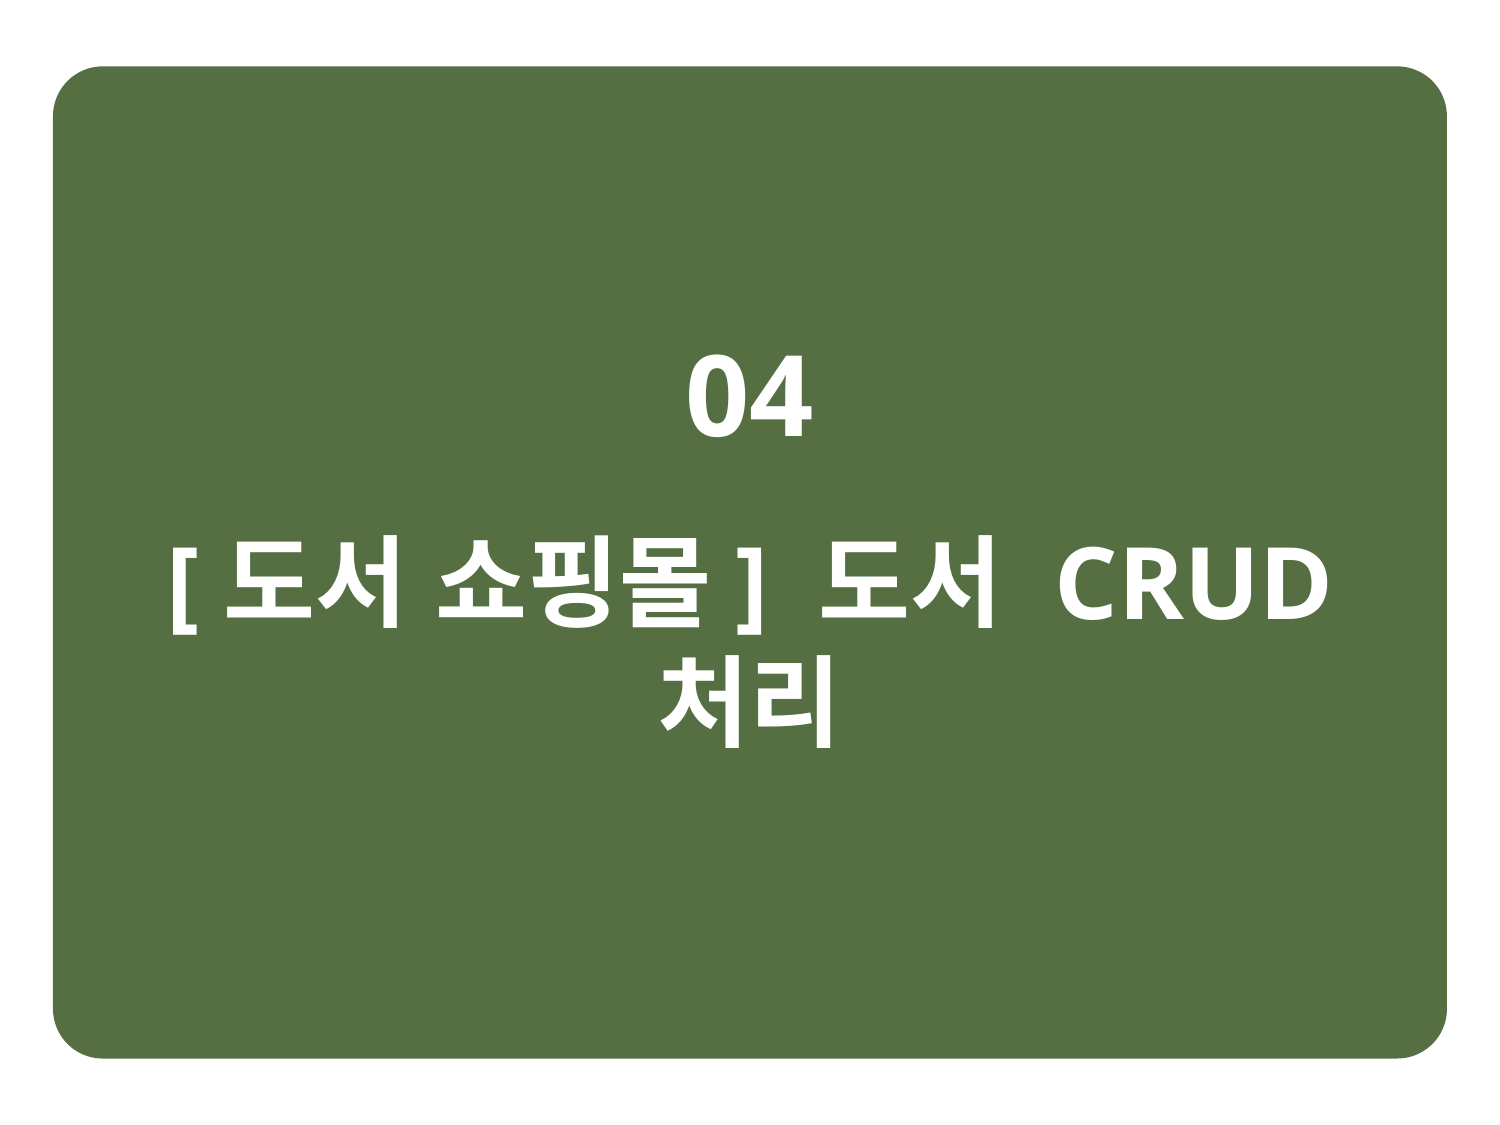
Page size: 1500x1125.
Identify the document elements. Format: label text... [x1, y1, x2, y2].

list [도서 쇼핑몰] 도서 CRUD 처리 [39, 562, 1461, 717]
list 04 [117, 314, 1383, 469]
